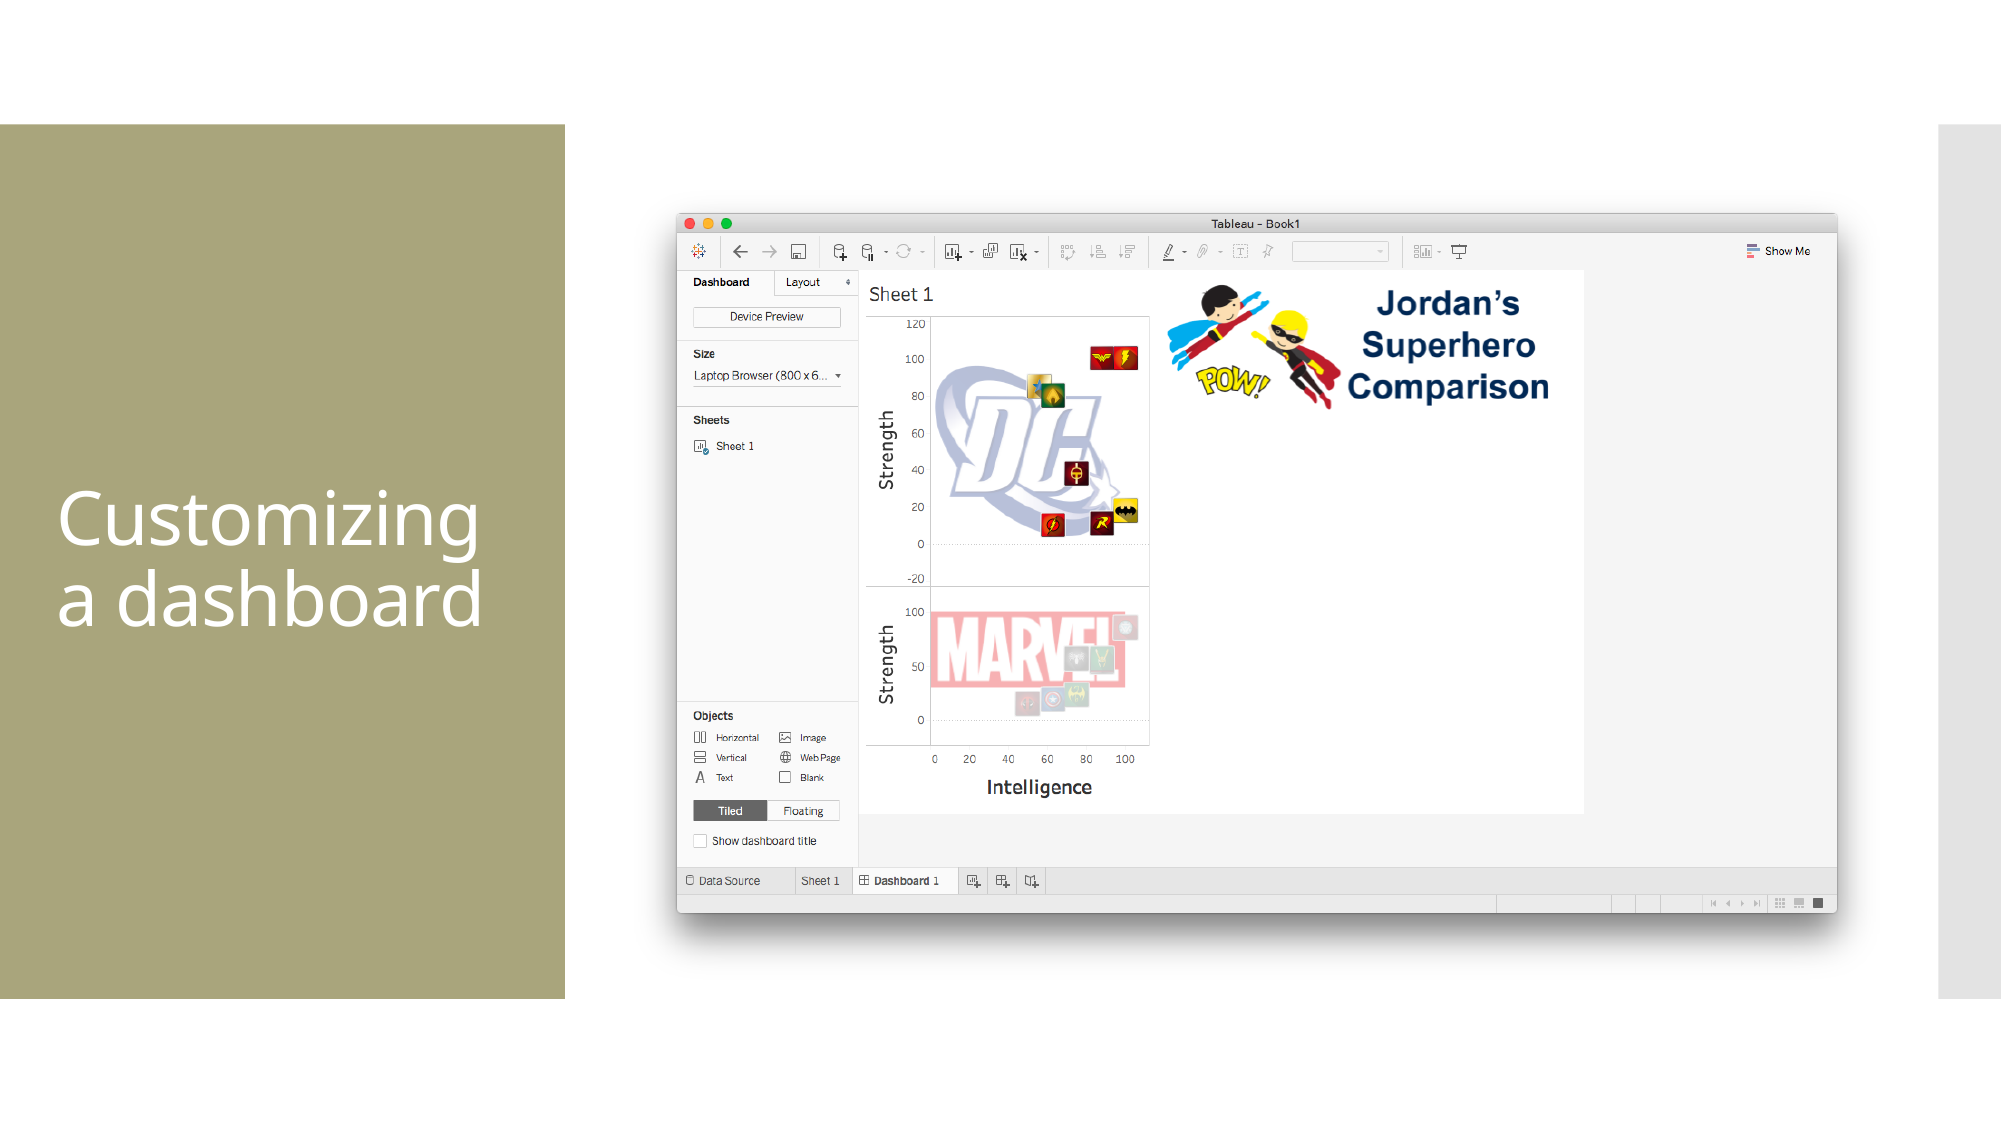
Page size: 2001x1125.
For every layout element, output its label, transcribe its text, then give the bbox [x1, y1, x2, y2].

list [625, 184, 1887, 985]
text_box Customizing a dashboard [41, 184, 525, 940]
